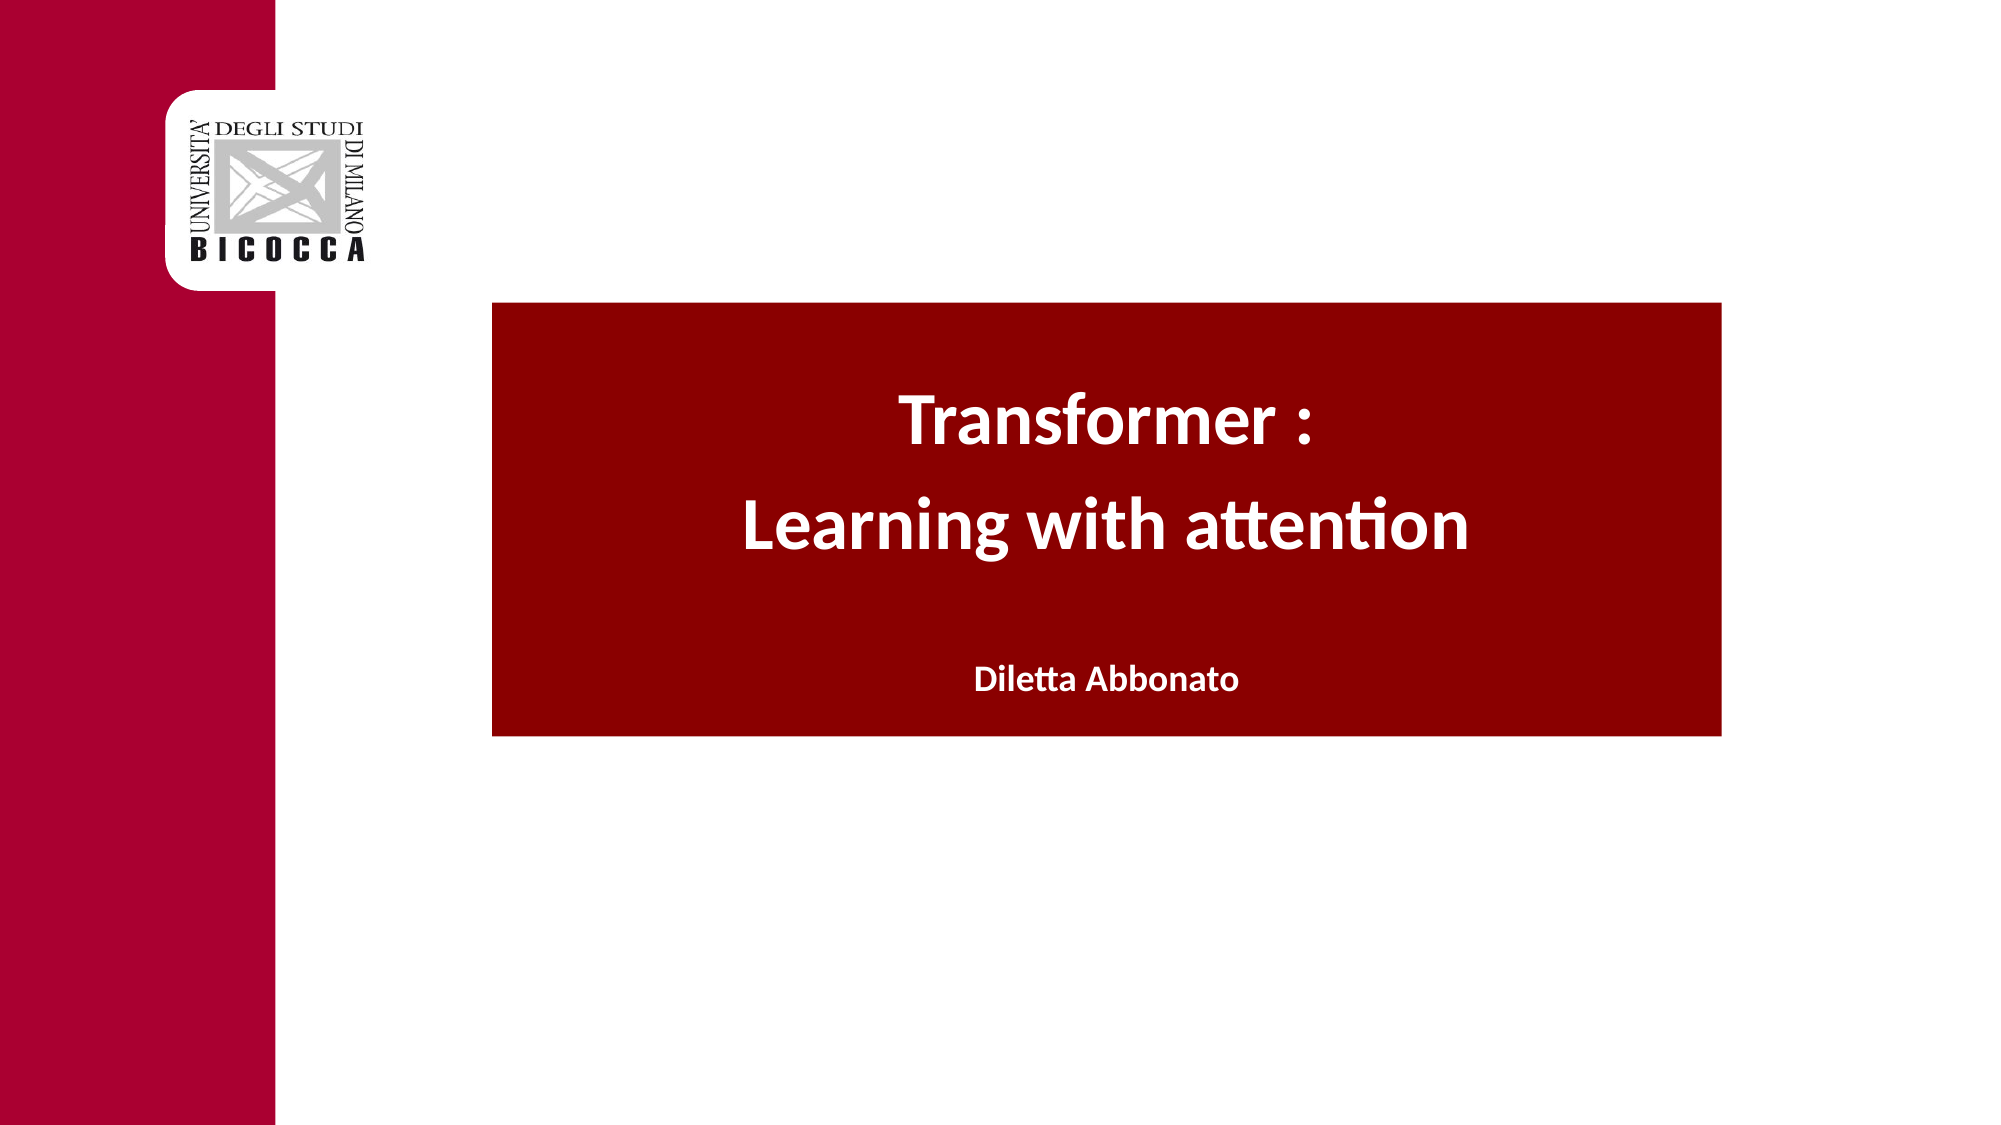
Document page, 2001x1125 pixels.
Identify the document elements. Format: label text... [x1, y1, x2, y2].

picture [180, 115, 374, 268]
text_box Transformer : Learning with attention Diletta Abbonato [490, 301, 1723, 738]
